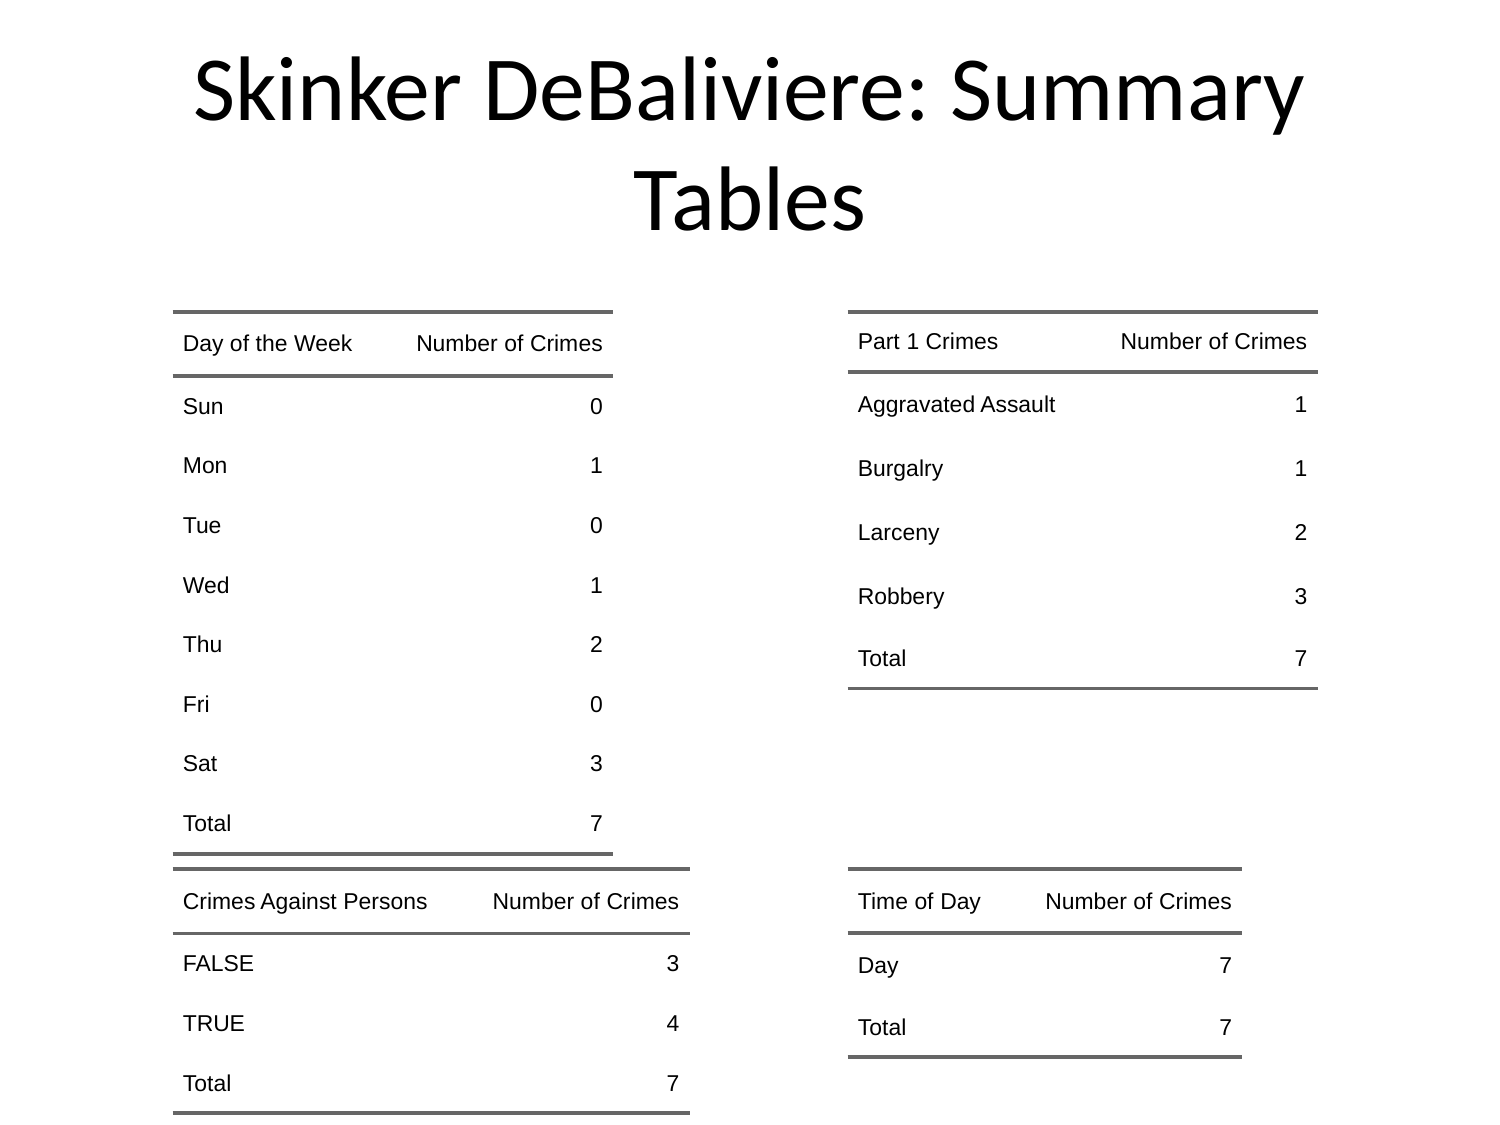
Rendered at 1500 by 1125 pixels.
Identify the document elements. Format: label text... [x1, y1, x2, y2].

table_header Part 1 Crimes [848, 314, 1089, 370]
table_cell Aggravated Assault [848, 374, 1089, 436]
table_header Number of Crimes [385, 314, 613, 374]
title Skinker DeBaliviere: Summary Tables [75, 45, 1425, 233]
table_cell 7 [385, 794, 613, 852]
table_cell Tue [173, 496, 385, 555]
table_cell 3 [461, 935, 690, 994]
table_cell Wed [173, 555, 385, 615]
table_cell 2 [1089, 500, 1318, 565]
table_cell 7 [1014, 935, 1242, 997]
table_cell Thu [173, 615, 385, 675]
table_cell 1 [385, 555, 613, 615]
table_header Time of Day [848, 871, 1014, 931]
table_header Number of Crimes [1014, 871, 1242, 931]
table_cell 0 [385, 496, 613, 555]
table_cell Total [848, 997, 1014, 1055]
table_cell 0 [385, 675, 613, 734]
table_header Number of Crimes [461, 871, 690, 932]
table_cell 7 [461, 1053, 690, 1111]
table_cell Total [173, 794, 385, 852]
table_cell Fri [173, 675, 385, 734]
table_cell 0 [385, 378, 613, 436]
table_cell Sat [173, 734, 385, 794]
table_cell 2 [385, 615, 613, 675]
table_cell 4 [461, 994, 690, 1053]
table_cell Day [848, 935, 1014, 997]
table_cell 7 [1014, 997, 1242, 1055]
table_cell Mon [173, 436, 385, 496]
table_cell Burgalry [848, 436, 1089, 500]
table_cell 7 [1089, 629, 1318, 687]
table_cell FALSE [173, 935, 461, 994]
table_header Crimes Against Persons [173, 871, 461, 932]
table_cell 1 [1089, 374, 1318, 436]
table_cell TRUE [173, 994, 461, 1053]
table_cell 3 [385, 734, 613, 794]
table_cell Larceny [848, 500, 1089, 565]
table_cell 1 [1089, 436, 1318, 500]
table_cell 3 [1089, 565, 1318, 629]
table_cell 1 [385, 436, 613, 496]
table_header Number of Crimes [1089, 314, 1318, 370]
table_cell Sun [173, 378, 385, 436]
table_cell Robbery [848, 565, 1089, 629]
table_cell Total [848, 629, 1089, 687]
table_cell Total [173, 1053, 461, 1111]
table_header Day of the Week [173, 314, 385, 374]
